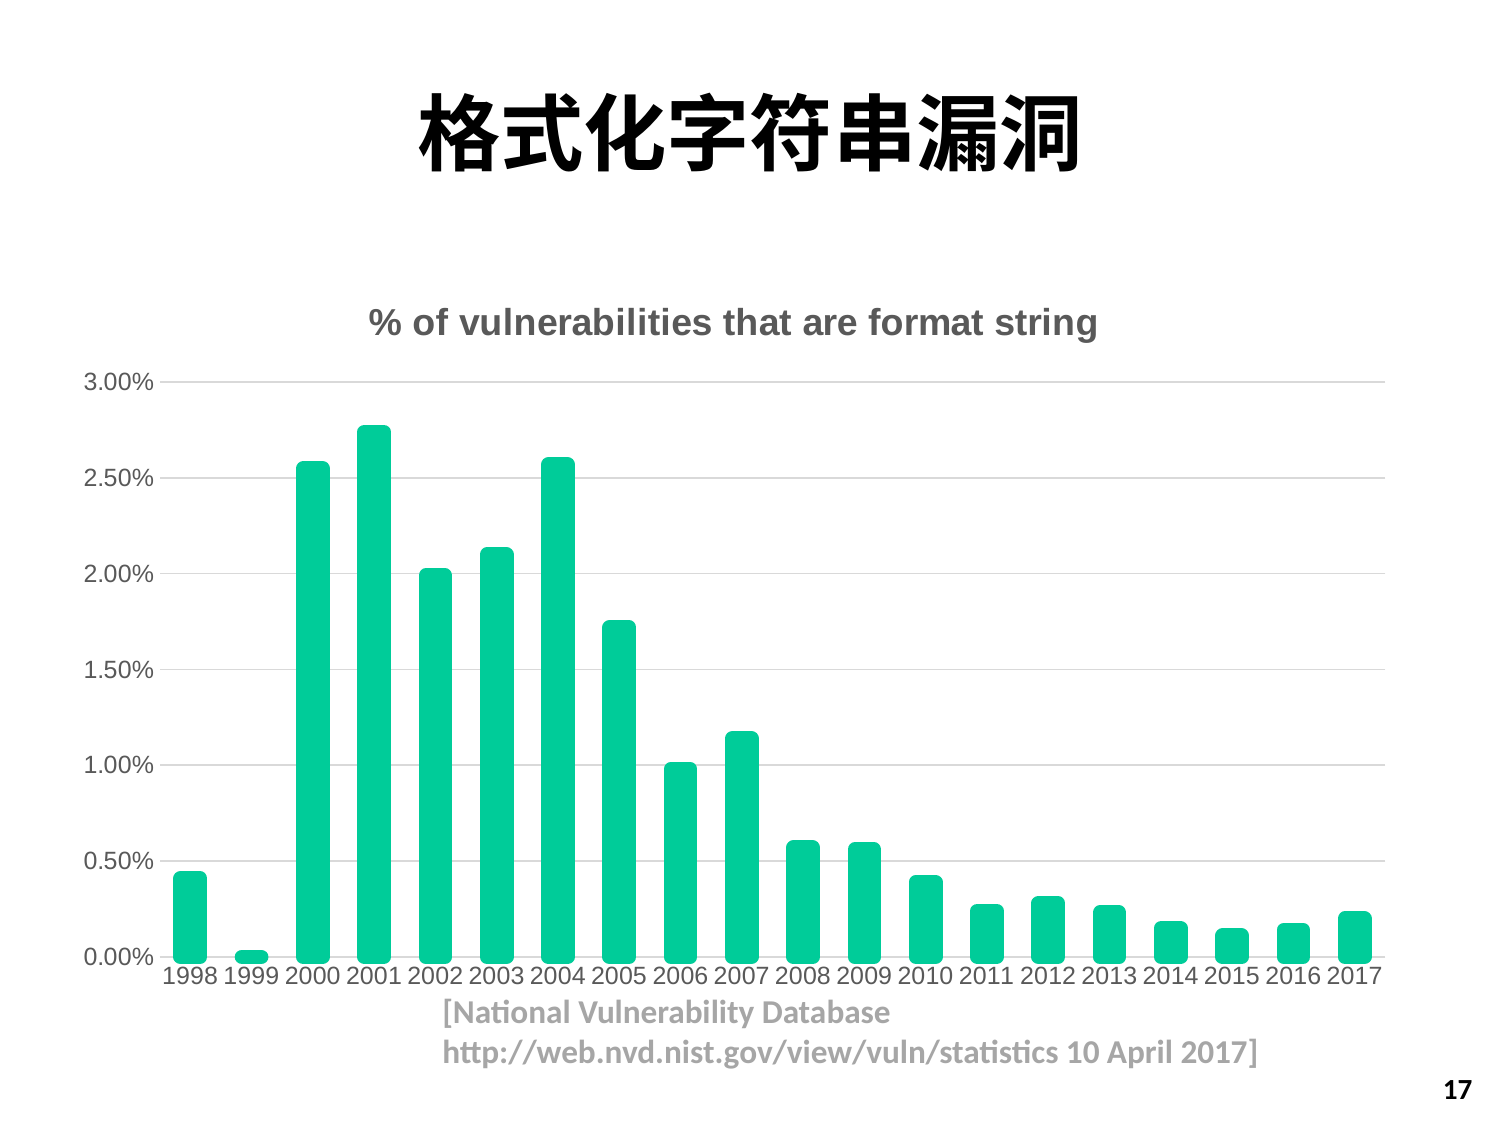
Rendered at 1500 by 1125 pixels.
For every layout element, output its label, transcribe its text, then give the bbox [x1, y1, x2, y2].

slide_number 17 [1174, 1062, 1488, 1125]
title 格式化字符串漏洞 [112, 37, 1388, 225]
chart [55, 266, 1413, 1005]
text_box [National Vulnerability Database http://web.nvd.nist.gov/view/vuln/statistics 10 April 2017] [427, 1012, 1328, 1078]
